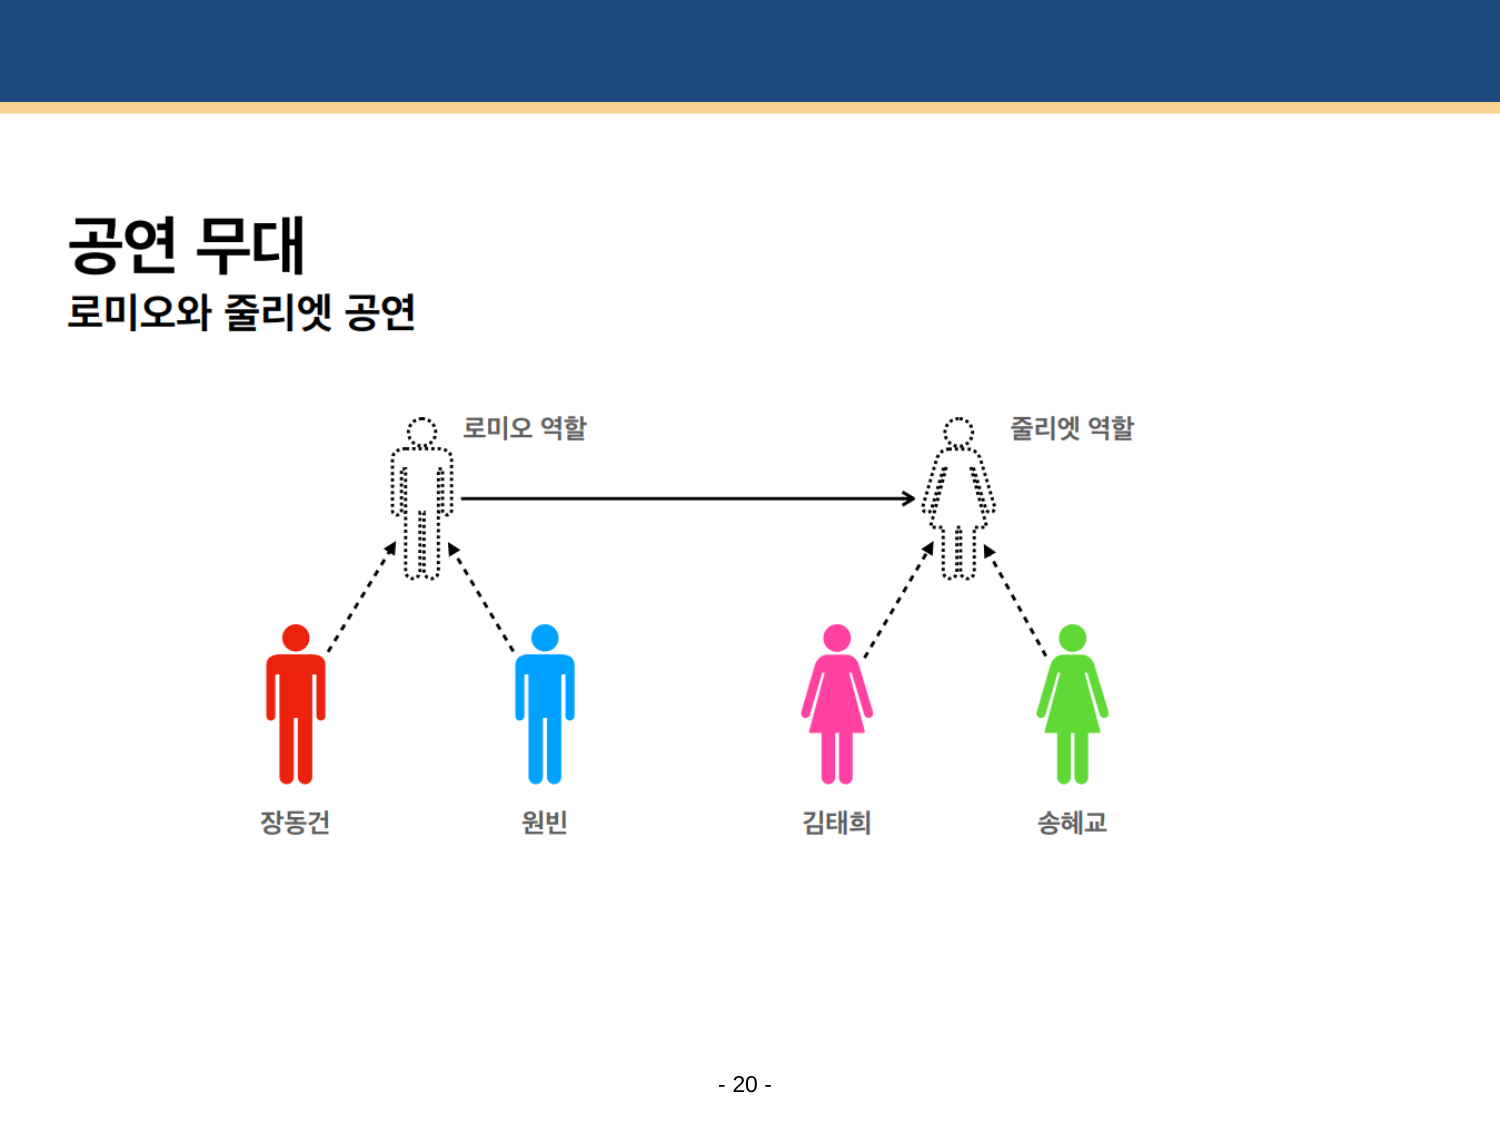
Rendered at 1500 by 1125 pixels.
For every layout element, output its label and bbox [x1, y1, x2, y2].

picture [0, 143, 1500, 982]
